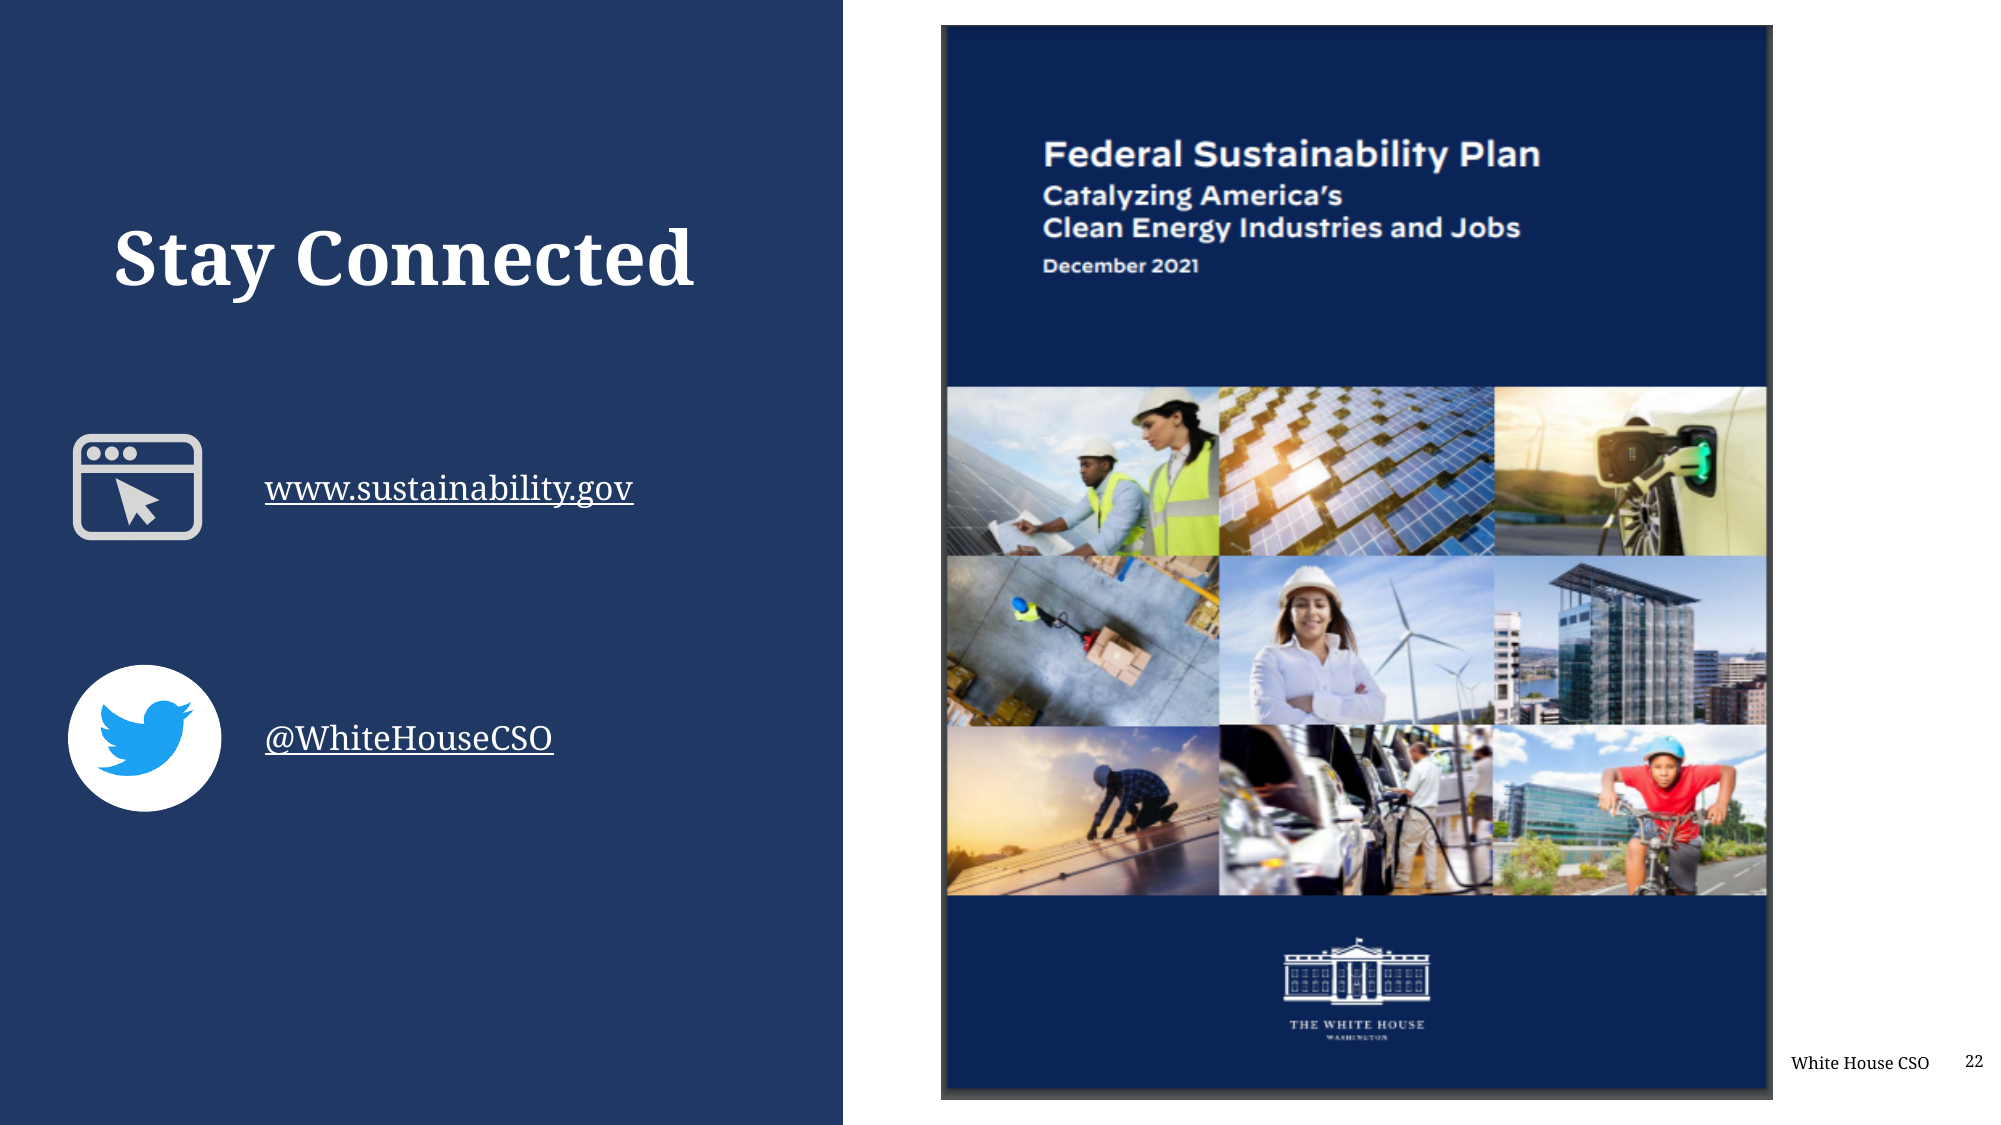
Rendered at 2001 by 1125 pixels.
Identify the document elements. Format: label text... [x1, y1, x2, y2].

text_box [0, 0, 843, 1125]
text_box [1762, 1042, 2000, 1081]
picture [941, 25, 1773, 1100]
text_box Stay Connected [99, 203, 758, 308]
picture [67, 417, 207, 557]
text_box www.sustainability.gov [249, 452, 812, 524]
picture [67, 664, 222, 812]
text_box @WhiteHouseCSO [249, 702, 687, 774]
